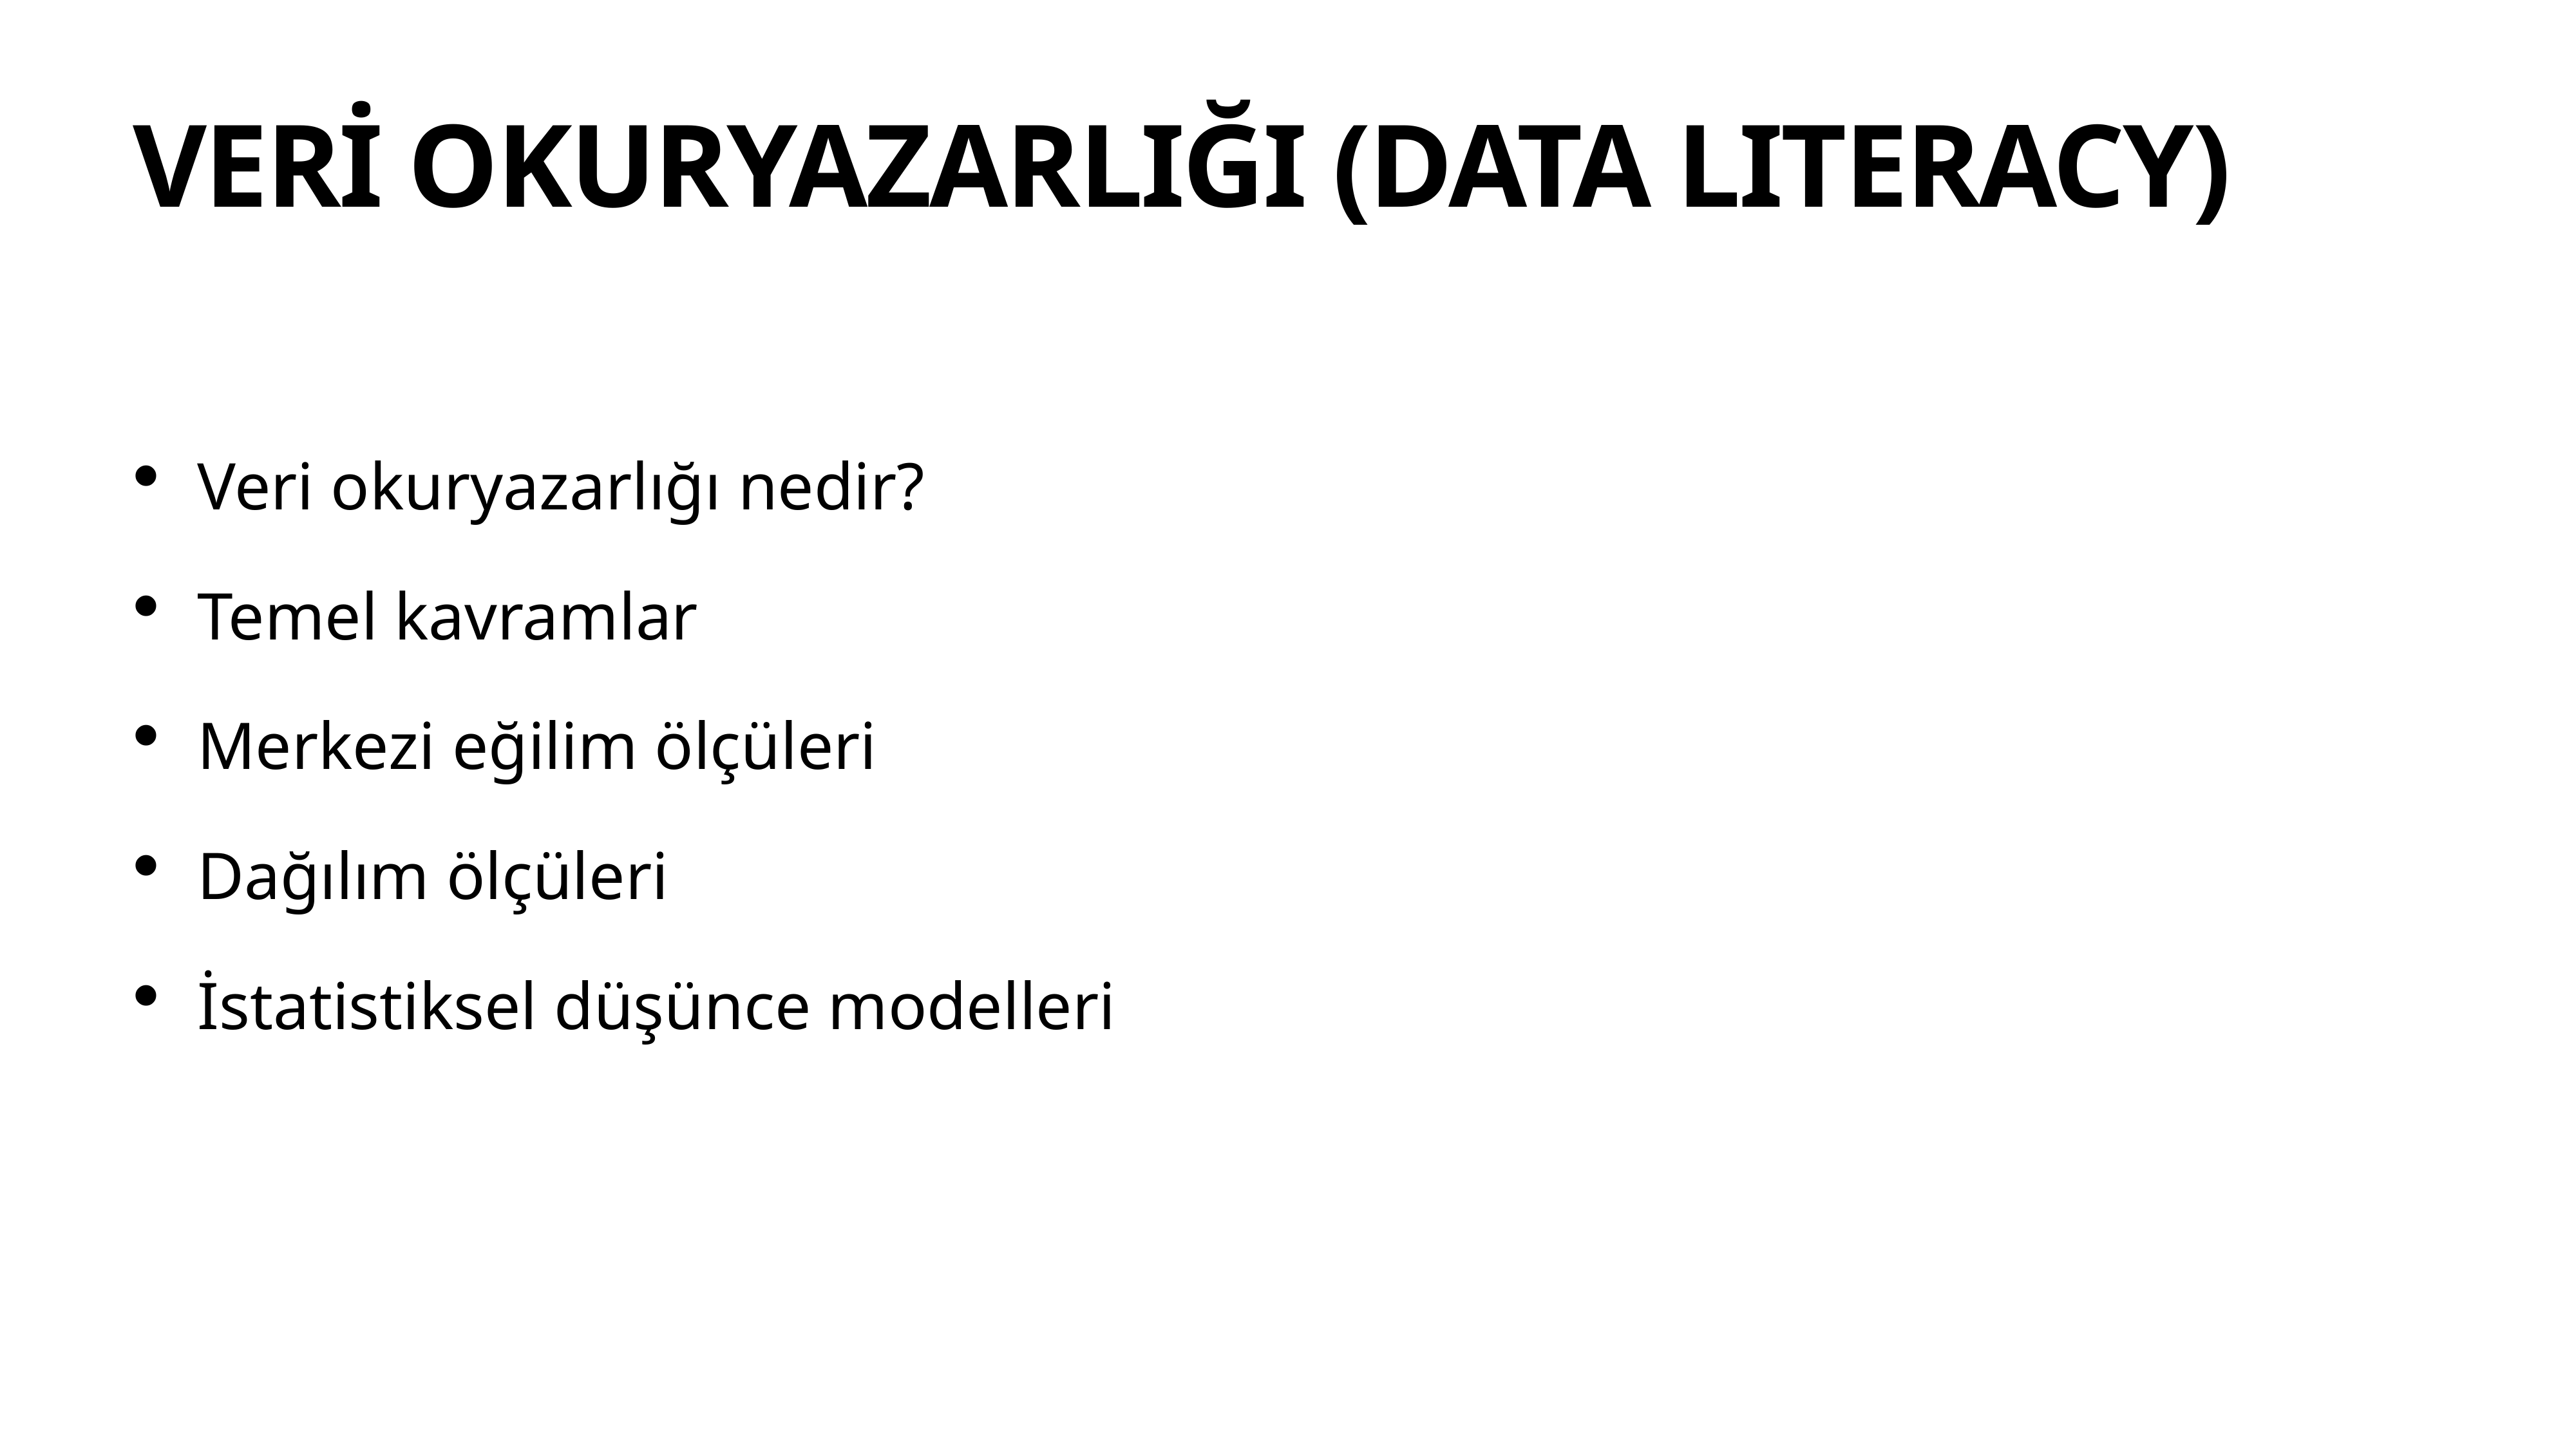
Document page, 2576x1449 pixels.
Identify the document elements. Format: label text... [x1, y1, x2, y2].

title VERİ OKURYAZARLIĞI (DATA LITERACY) [127, 113, 2449, 266]
list Veri okuryazarlığı nedir? Temel kavramlar Merkezi eğilim ölçüleri Dağılım ölçüleri İstatistiksel düşünce modelleri [127, 448, 2449, 1321]
